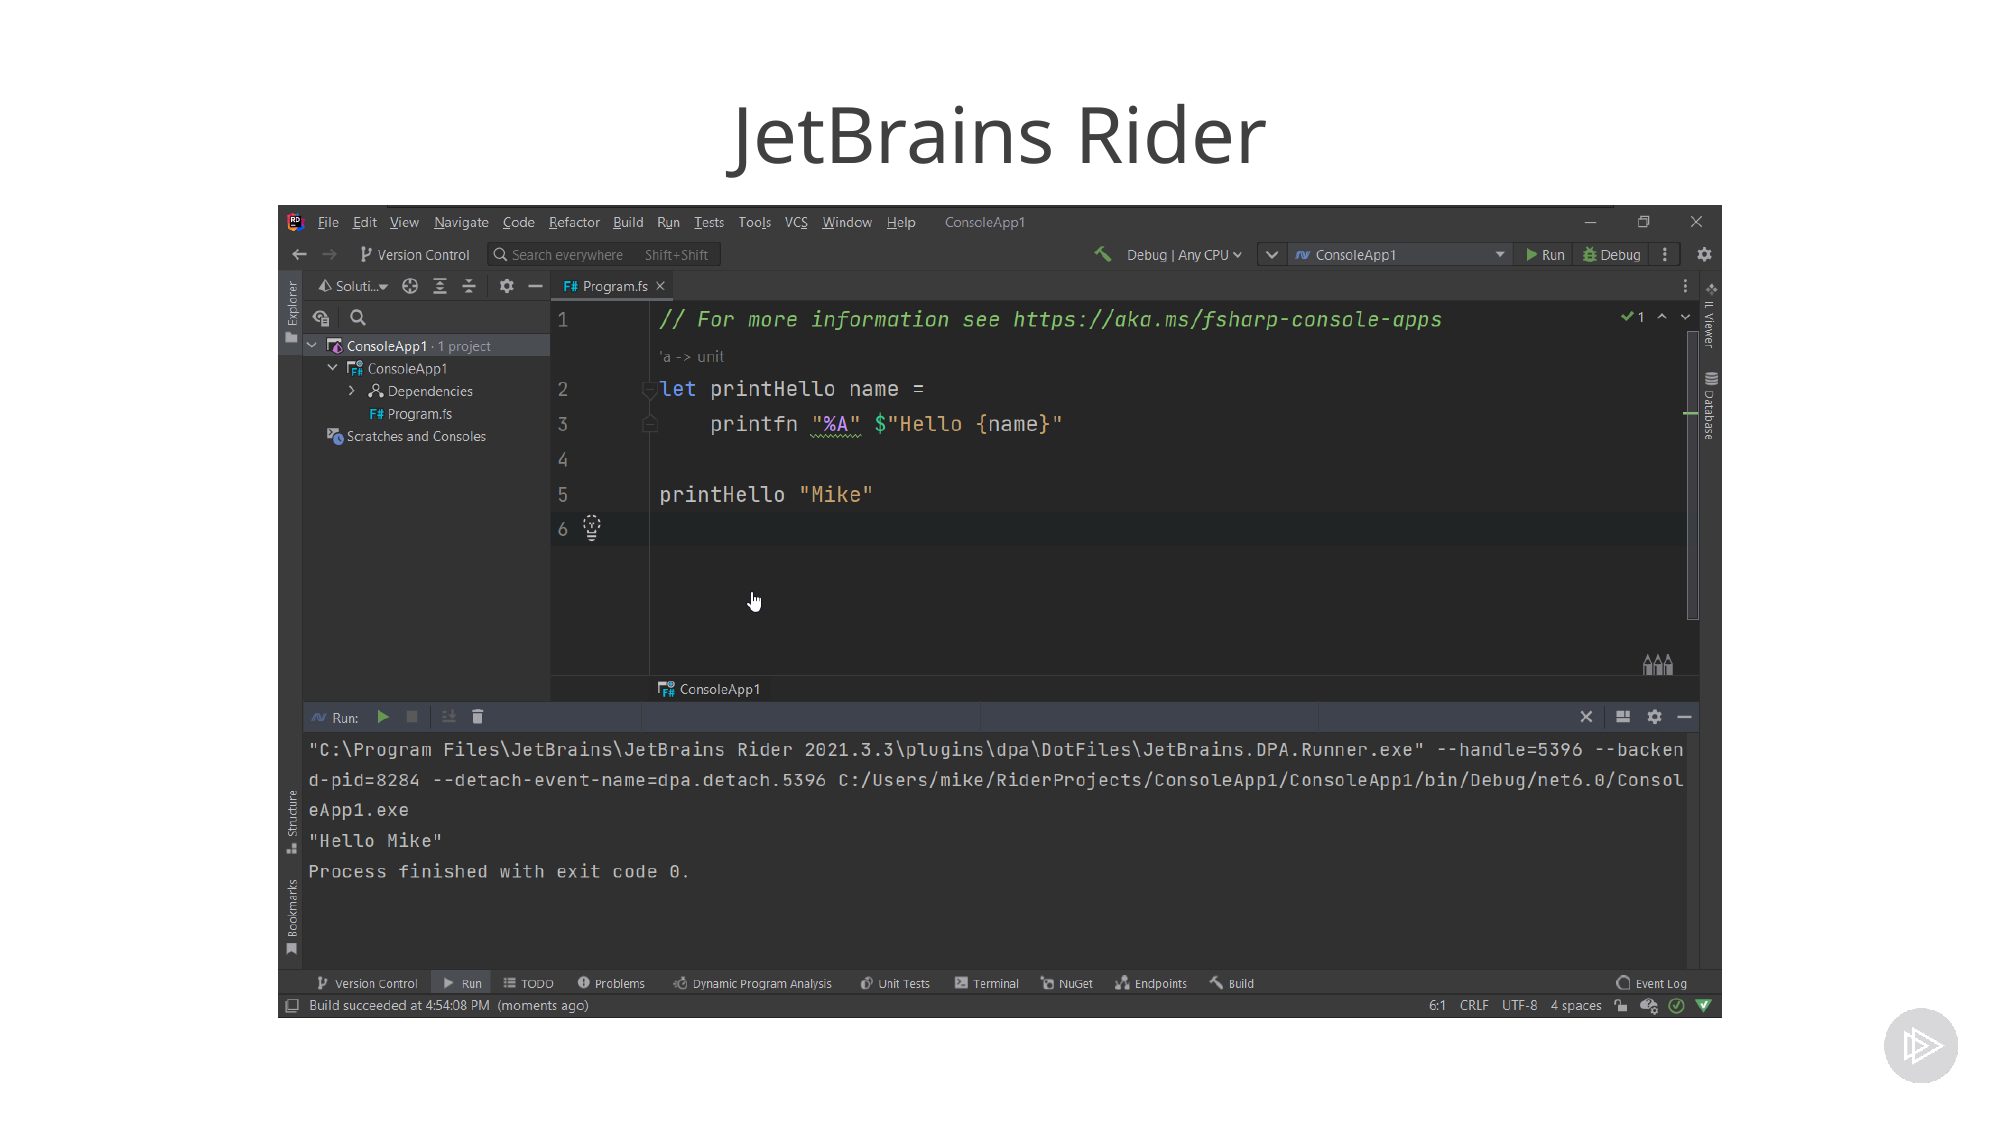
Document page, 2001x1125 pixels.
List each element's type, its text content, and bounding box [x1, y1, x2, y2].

picture [278, 205, 1722, 1018]
title JetBrains Rider [137, 93, 1863, 183]
title printf / printfn [1884, 1008, 1958, 1083]
